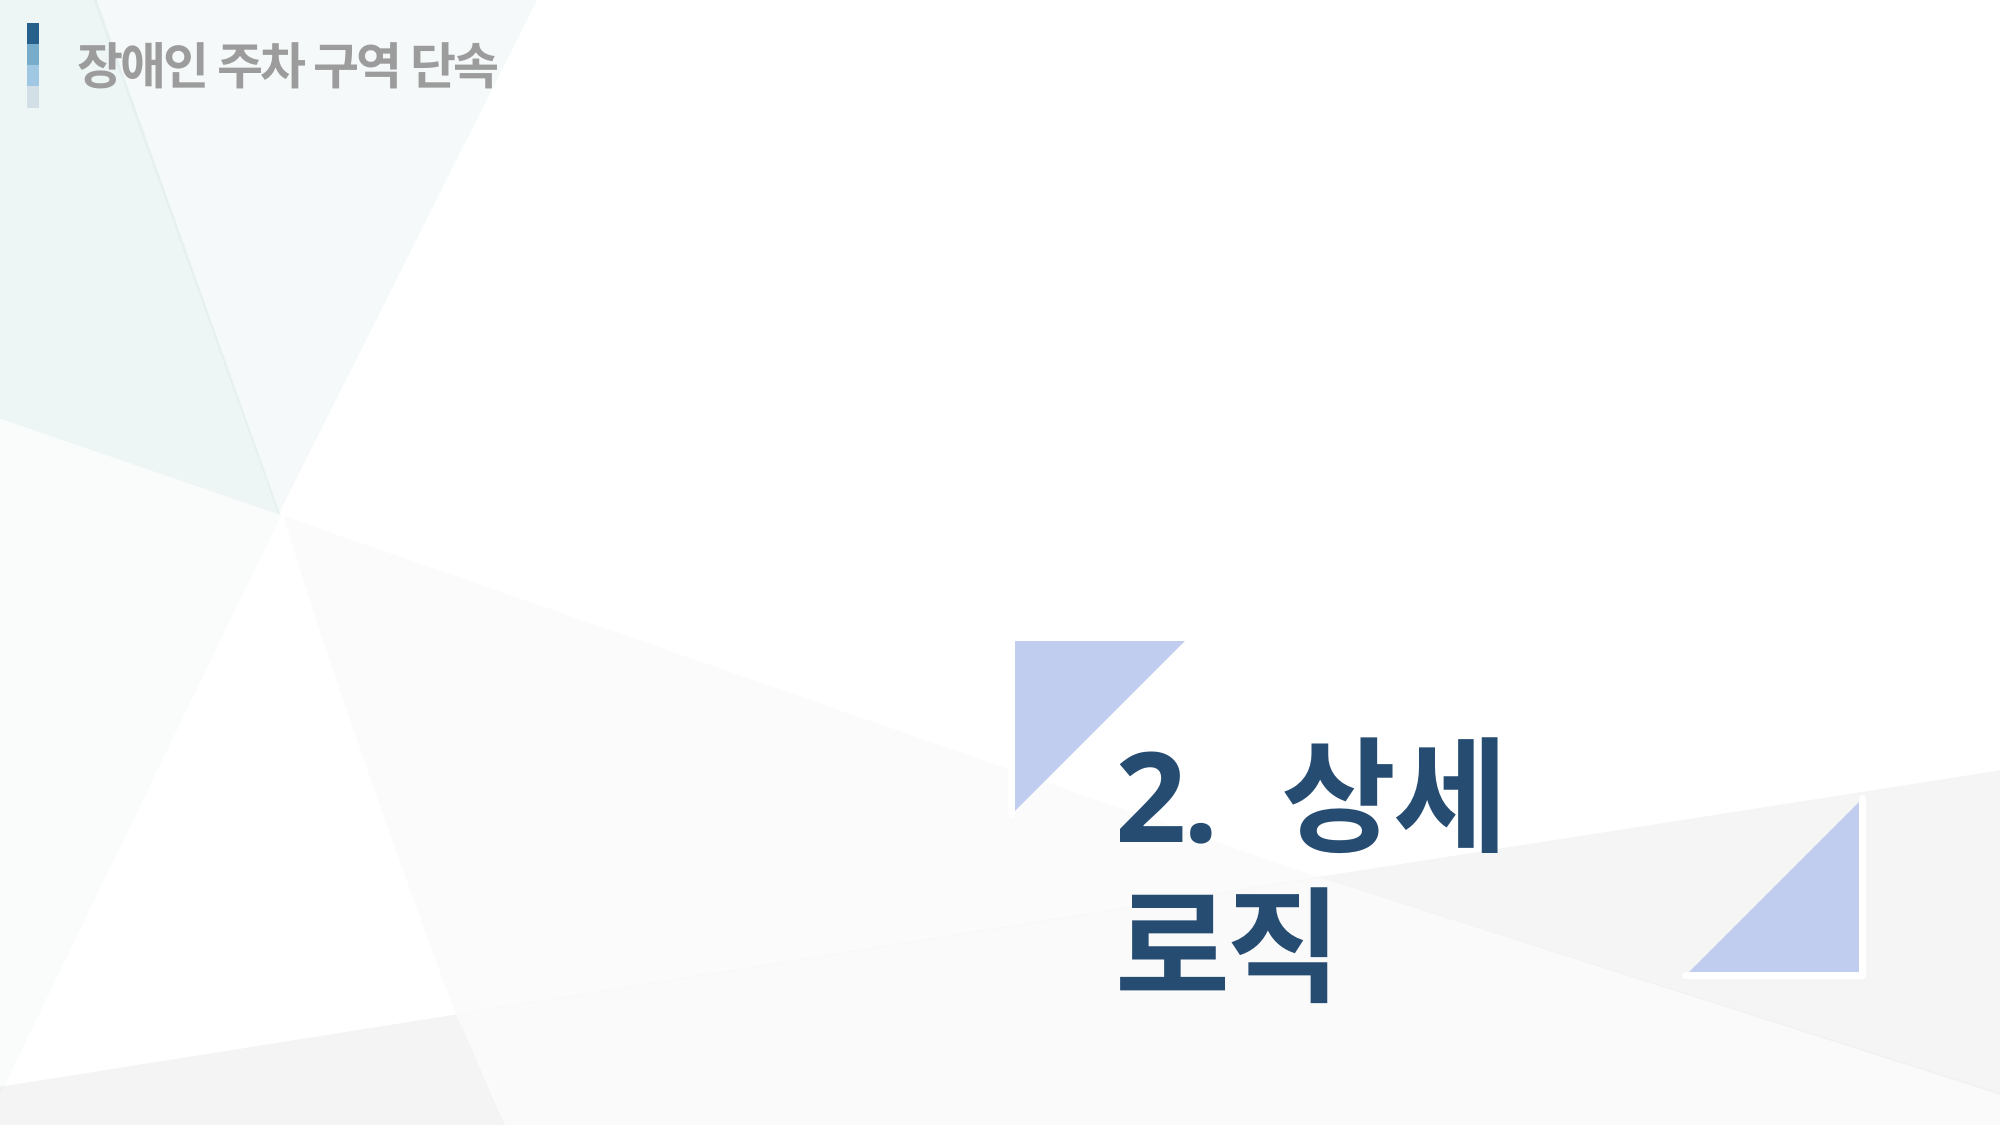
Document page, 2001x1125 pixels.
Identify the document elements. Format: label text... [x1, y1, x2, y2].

text_box [1010, 636, 1191, 816]
text_box 2. 상세 로직 [1100, 709, 1775, 1025]
text_box [1683, 796, 1864, 977]
text_box 장애인 주차 구역 단속 [63, 27, 515, 103]
